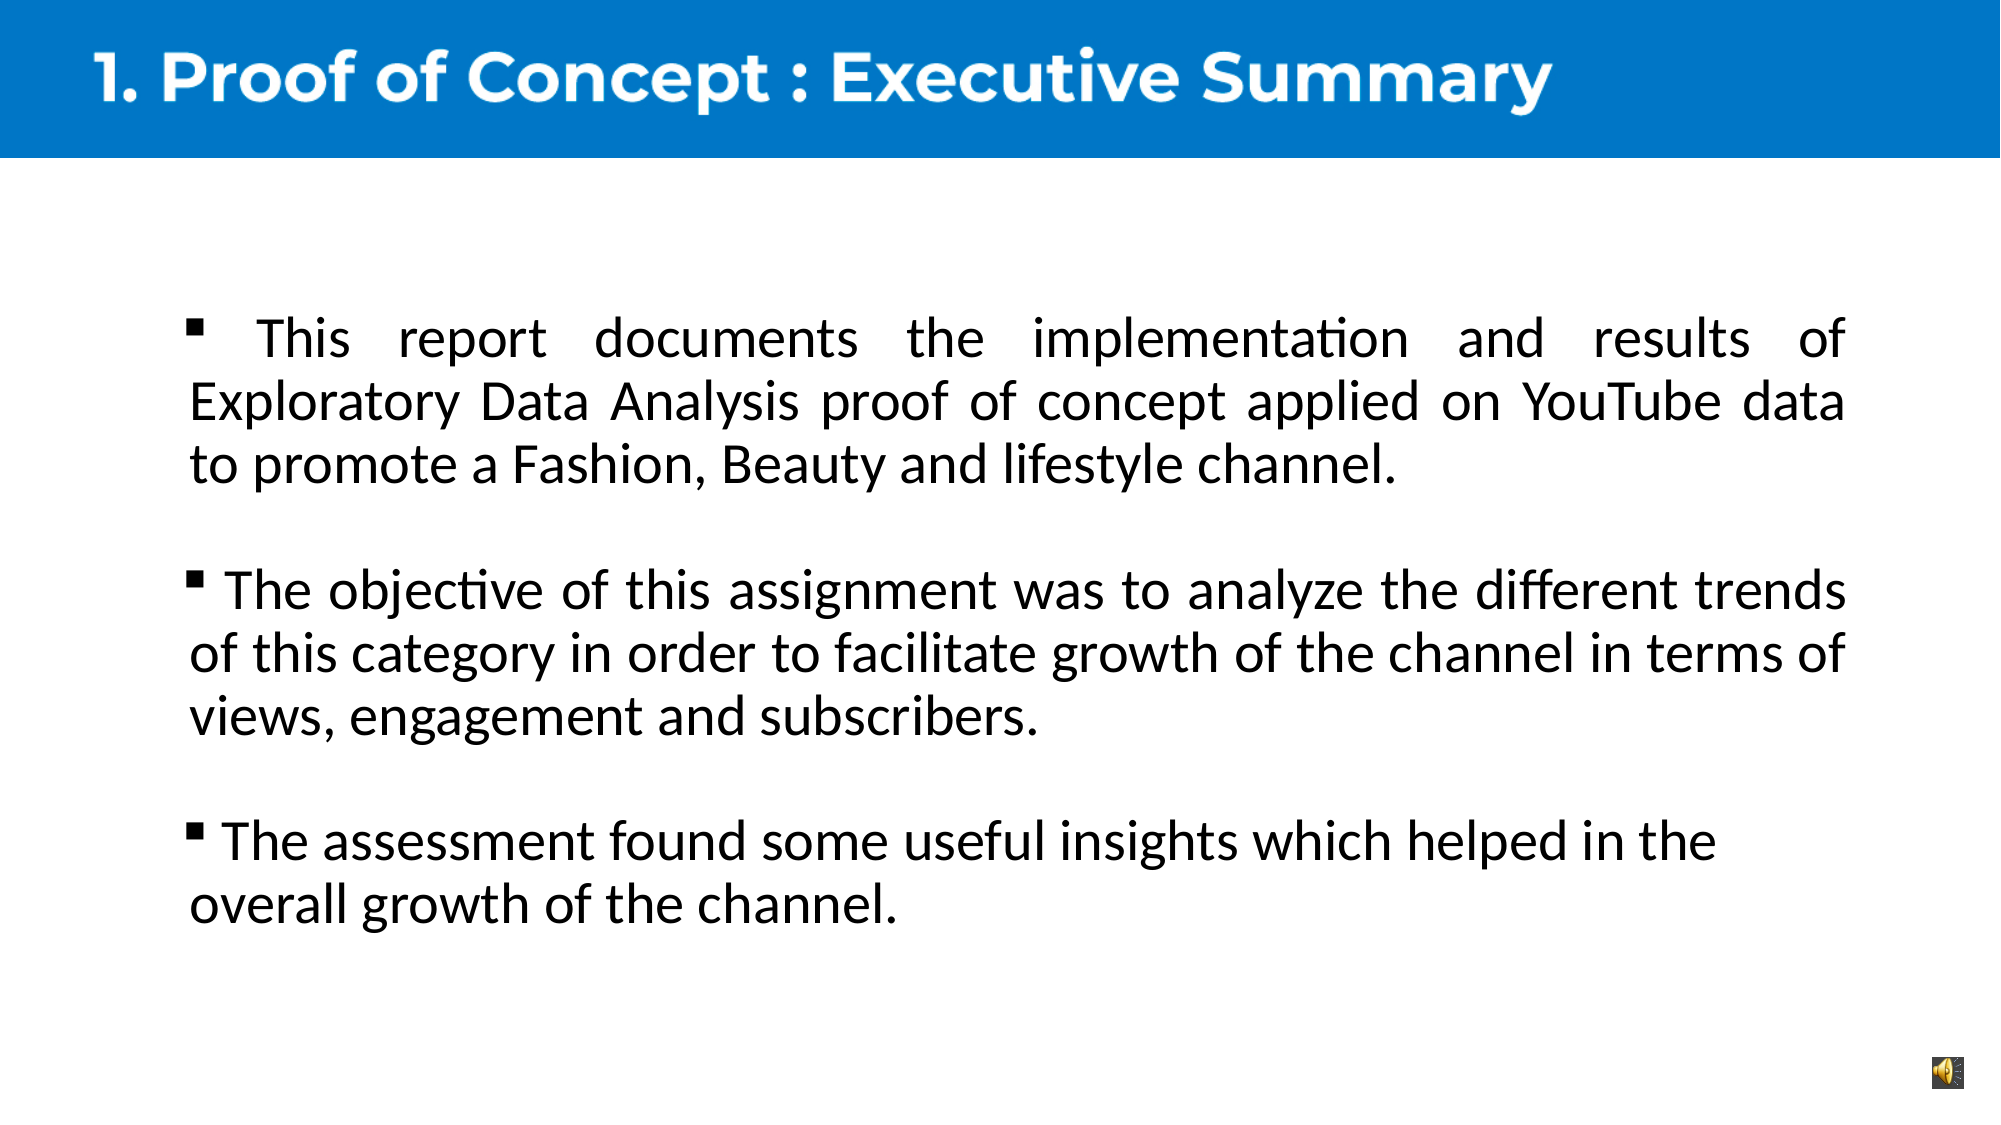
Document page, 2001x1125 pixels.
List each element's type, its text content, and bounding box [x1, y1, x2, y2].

picture [1930, 1055, 1965, 1090]
list This report documents the implementation and results of Exploratory Data Analysis proof of concept applied on YouTube data to promote a Fashion, Beauty and lifestyle channel. The objective of this assignment was to analyze the different trends of this category in order to facilitate growth of the channel in terms of views, engagement and subscribers. The assessment found some useful insights which helped in the overall growth of the channel. [137, 299, 1863, 1014]
picture [0, 0, 2000, 158]
